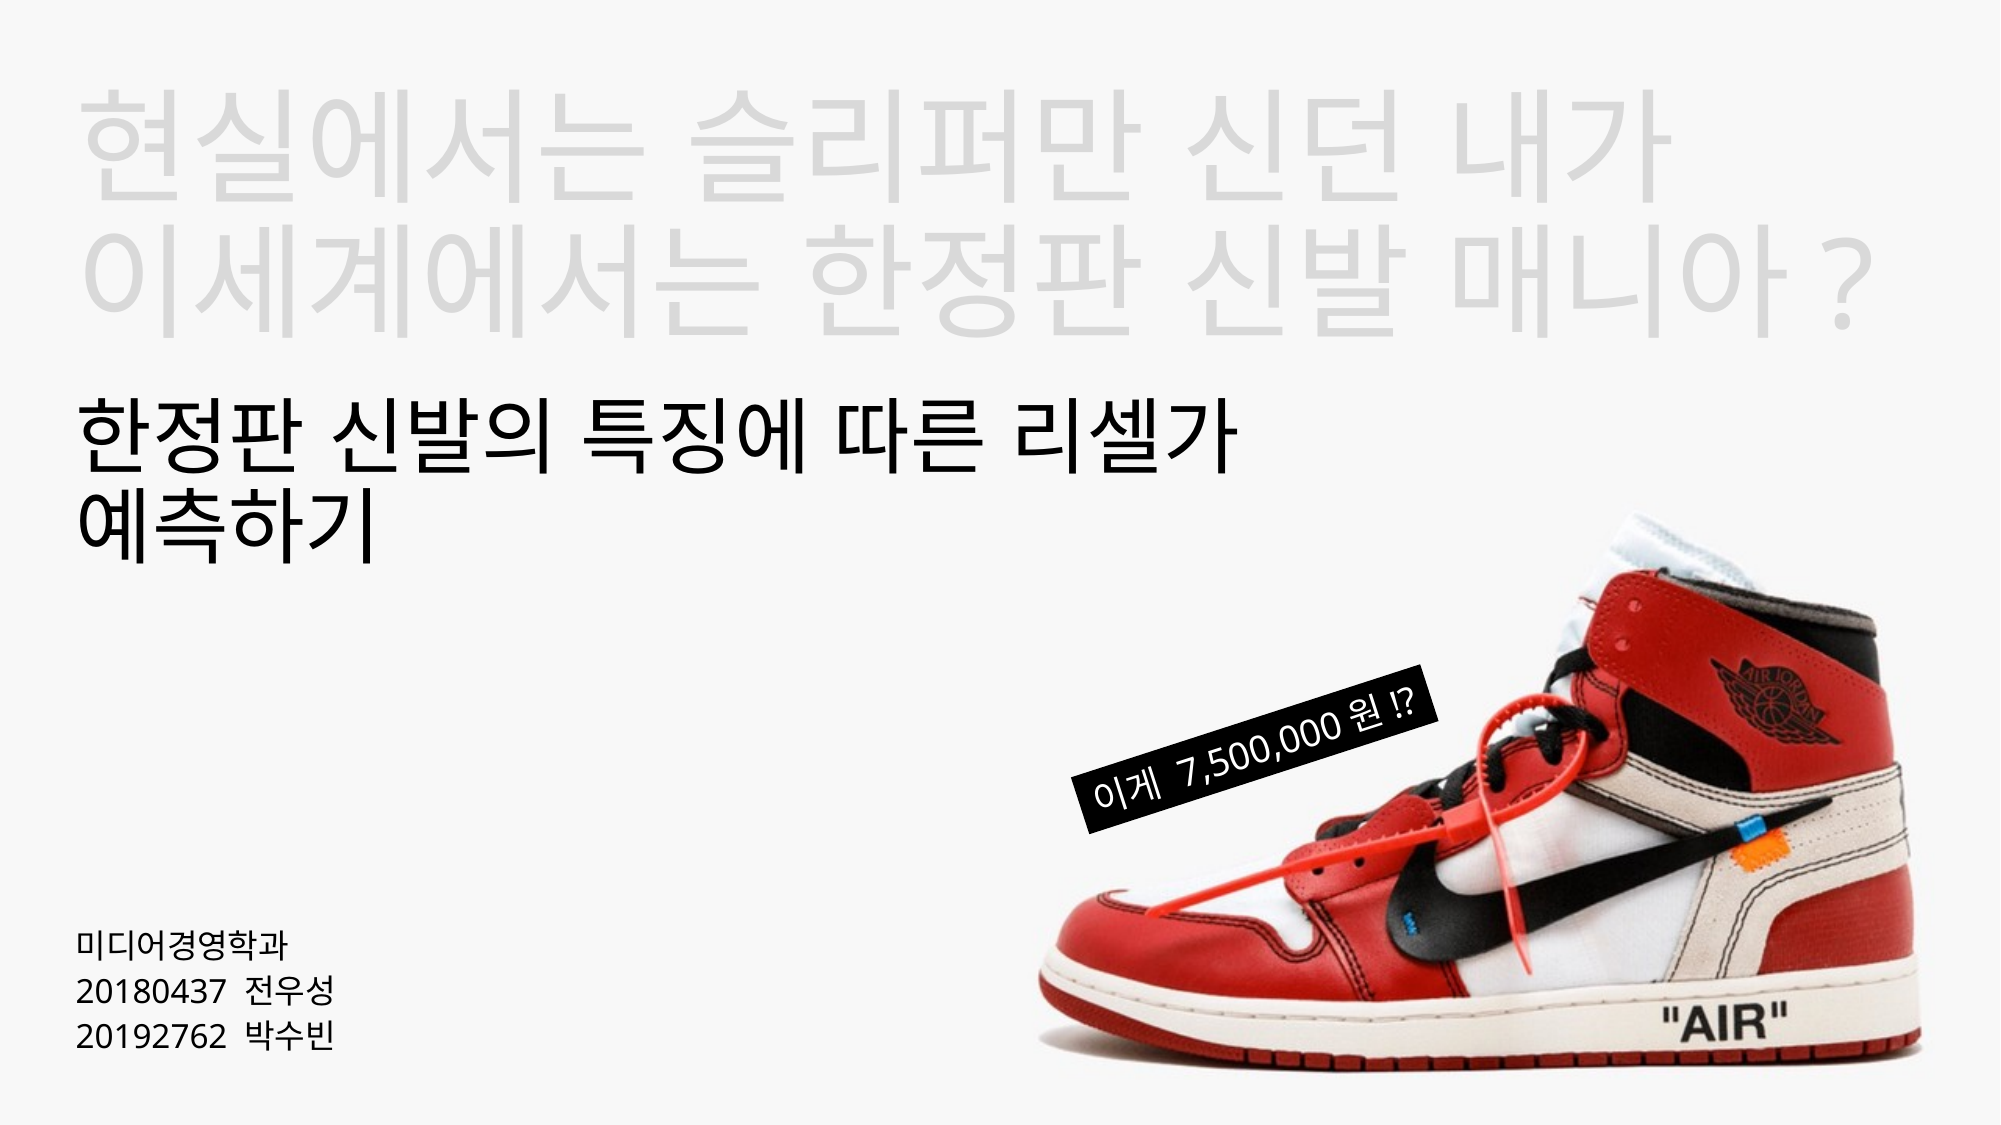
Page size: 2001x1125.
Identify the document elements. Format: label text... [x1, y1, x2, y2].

subtitle 미디어경영학과 20180437 전우성 20192762 박수빈 [60, 931, 984, 1125]
text_box 한정판 신발의 특징에 따른 리셀가 예측하기 [60, 387, 1561, 660]
title 현실에서는 슬리퍼만 신던 내가 이세계에서는 한정판 신발 매니아? [60, 0, 1904, 363]
picture [984, 452, 2000, 1125]
